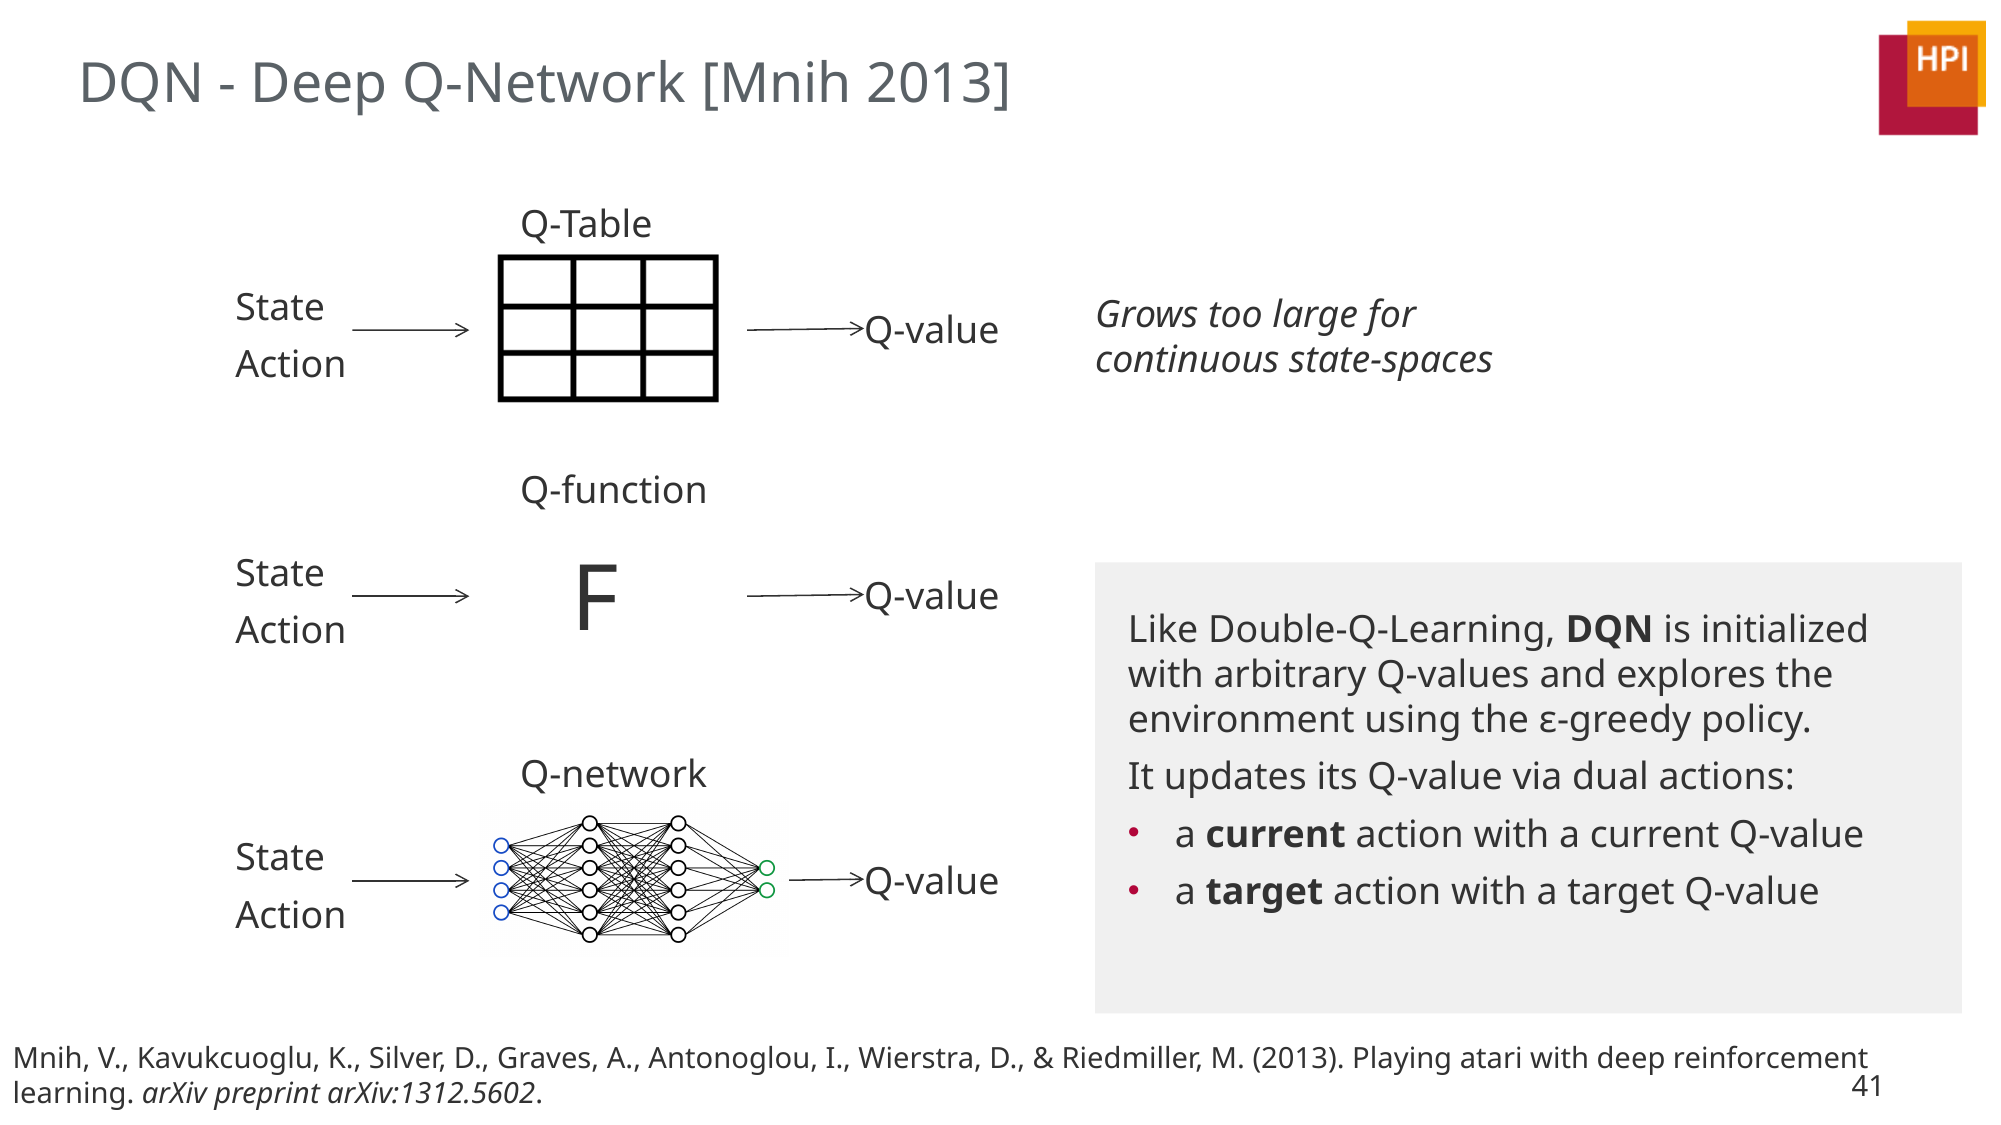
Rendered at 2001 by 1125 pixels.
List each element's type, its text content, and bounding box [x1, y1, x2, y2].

text_box State Action [235, 833, 470, 929]
picture [1873, 18, 1986, 140]
text_box Q-function [520, 478, 735, 510]
text_box Mnih, V., Kavukcuoglu, K., Silver, D., Graves, A., Antonoglou, I., Wierstra, D., & Riedmiller, M. (2013). Playing atari with deep reinforcement learning. arXiv preprint arXiv:1312.5602. [0, 1032, 1961, 1118]
text_box F [548, 538, 643, 622]
text_box Q-value [864, 572, 1041, 617]
text_box [1093, 560, 1964, 1016]
text_box Grows too large for continuous state-spaces [1095, 290, 1603, 396]
text_box Q-value [864, 857, 1041, 902]
text_box State Action [235, 282, 463, 378]
picture [478, 801, 789, 957]
text_box State Action [235, 548, 470, 644]
text_box Q-network [520, 750, 735, 788]
title DQN - Deep Q-Network [Mnih 2013] [78, 23, 1583, 115]
picture [469, 190, 748, 470]
text_box Q-value [864, 306, 1041, 351]
text_box Like Double-Q-Learning, DQN is initialized with arbitrary Q-values and explores the environment using the ε-greedy policy. It updates its Q-value via dual actions: a current action with a current Q-value a target action with a target Q-value [1127, 604, 1948, 972]
